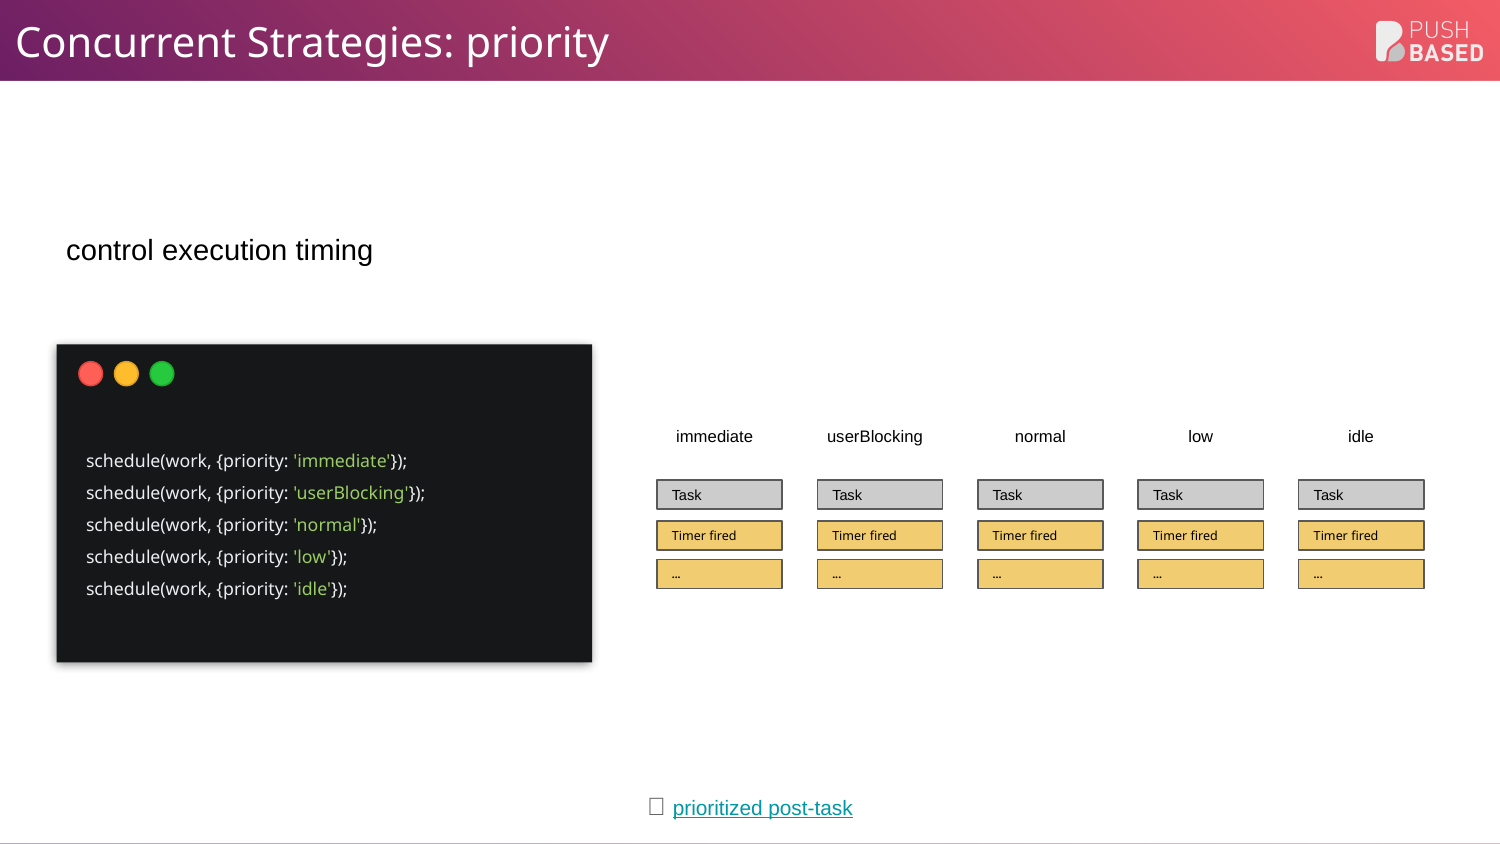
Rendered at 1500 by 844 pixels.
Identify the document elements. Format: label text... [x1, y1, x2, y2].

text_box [817, 479, 943, 589]
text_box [1137, 479, 1264, 589]
text_box schedule(work, {priority: 'immediate'}); schedule(work, {priority: 'userBlocking'}); schedule(work, {priority: 'normal'}); schedule(work, {priority: 'low'}); schedule(work, {priority: 'idle'}); [56, 390, 593, 663]
text_box low [1138, 416, 1264, 457]
text_box normal [977, 416, 1104, 457]
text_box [656, 479, 783, 589]
text_box [158, 342, 593, 402]
text_box idle [1298, 416, 1424, 457]
text_box [150, 362, 158, 385]
text_box immediate [647, 416, 783, 457]
picture [1353, 7, 1488, 75]
title Concurrent Strategies: priority [0, 0, 1351, 81]
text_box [1298, 479, 1425, 589]
text_box [56, 344, 158, 390]
text_box userBlocking [807, 416, 943, 457]
text_box 🔗 prioritized post-task [503, 775, 996, 836]
text_box control execution timing [51, 215, 624, 281]
text_box [114, 361, 139, 386]
text_box [78, 361, 103, 386]
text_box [977, 479, 1104, 589]
